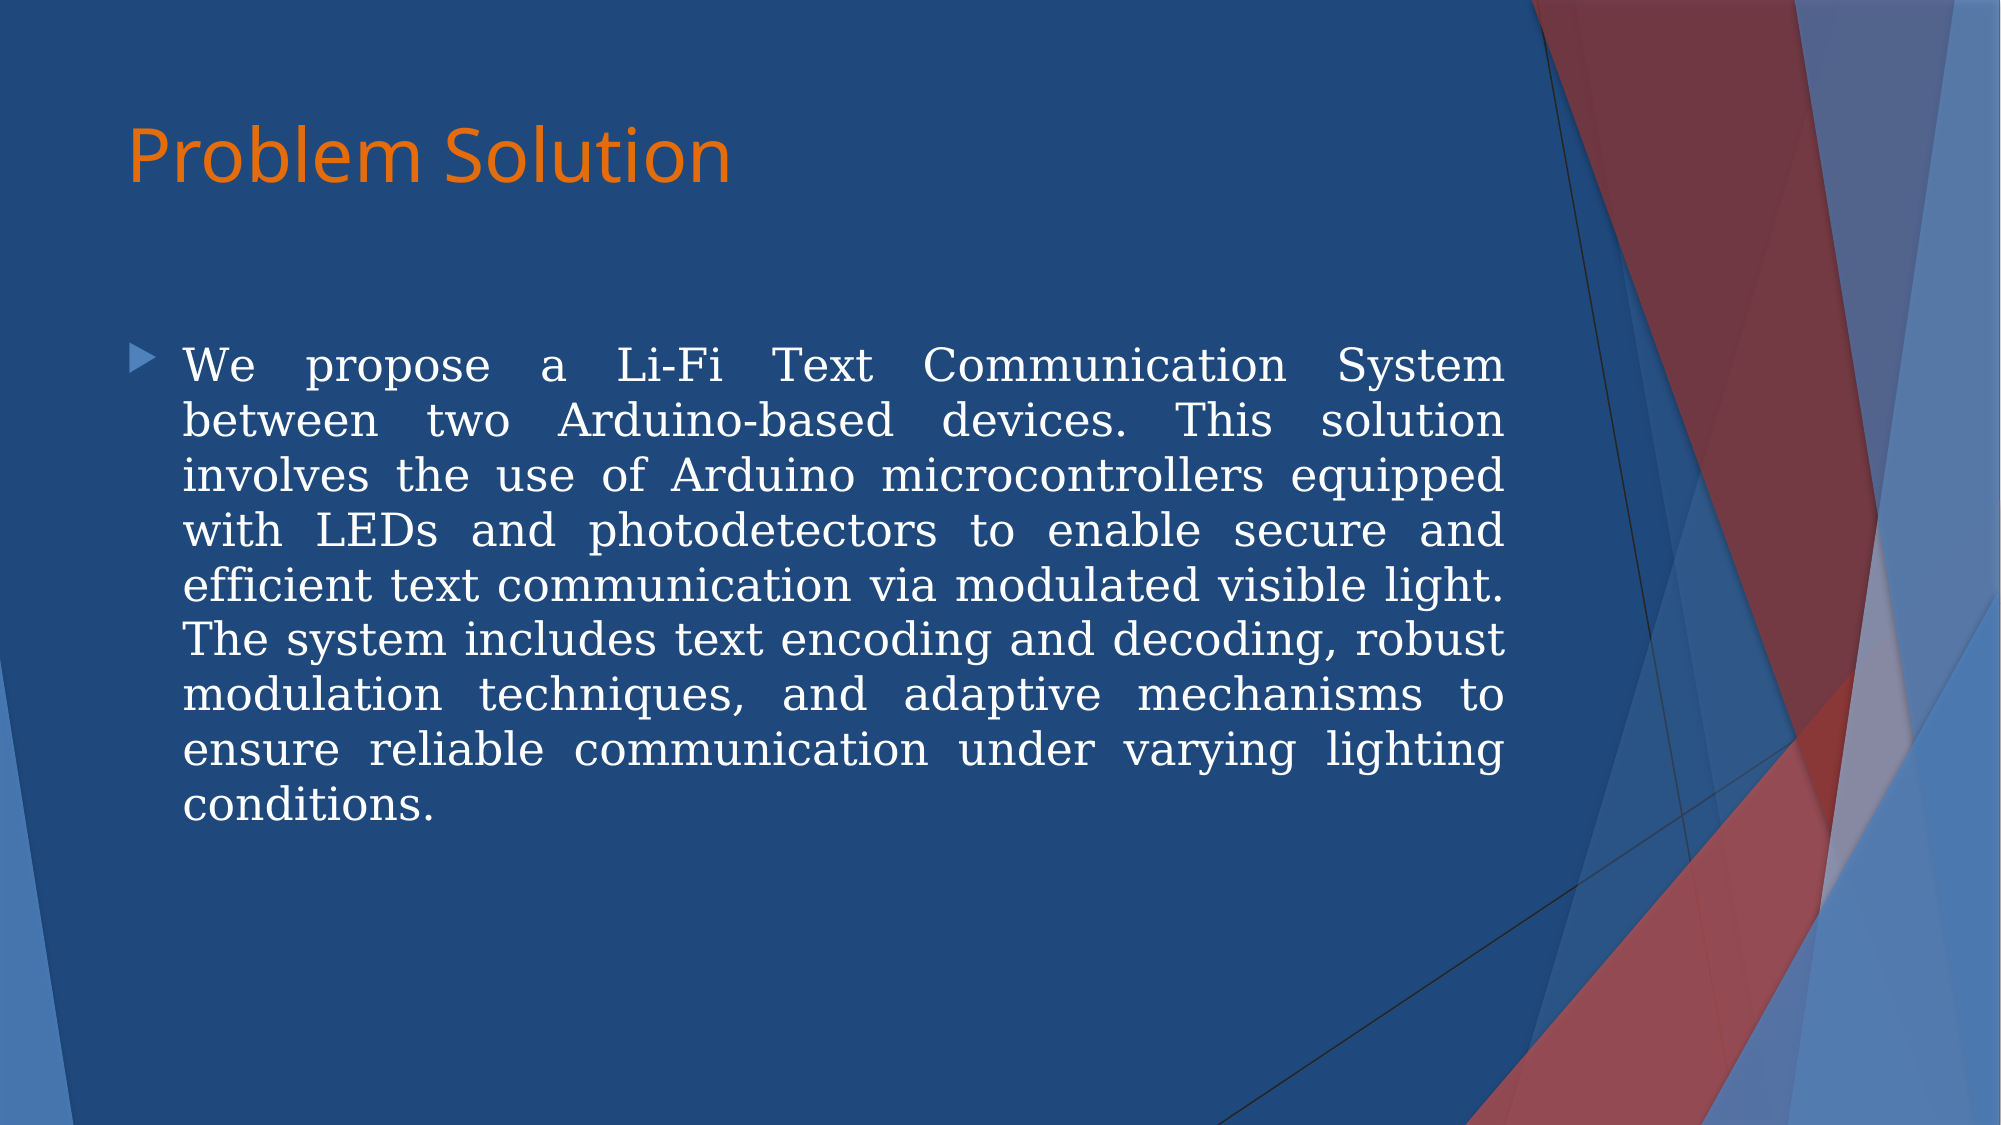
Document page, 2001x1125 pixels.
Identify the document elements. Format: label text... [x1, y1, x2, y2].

list We propose a Li-Fi Text Communication System between two Arduino-based devices. This solution involves the use of Arduino microcontrollers equipped with LEDs and photodetectors to enable secure and efficient text communication via modulated visible light. The system includes text encoding and decoding, robust modulation techniques, and adaptive mechanisms to ensure reliable communication under varying lighting conditions. [111, 327, 1522, 951]
title Problem Solution [111, 99, 1522, 317]
